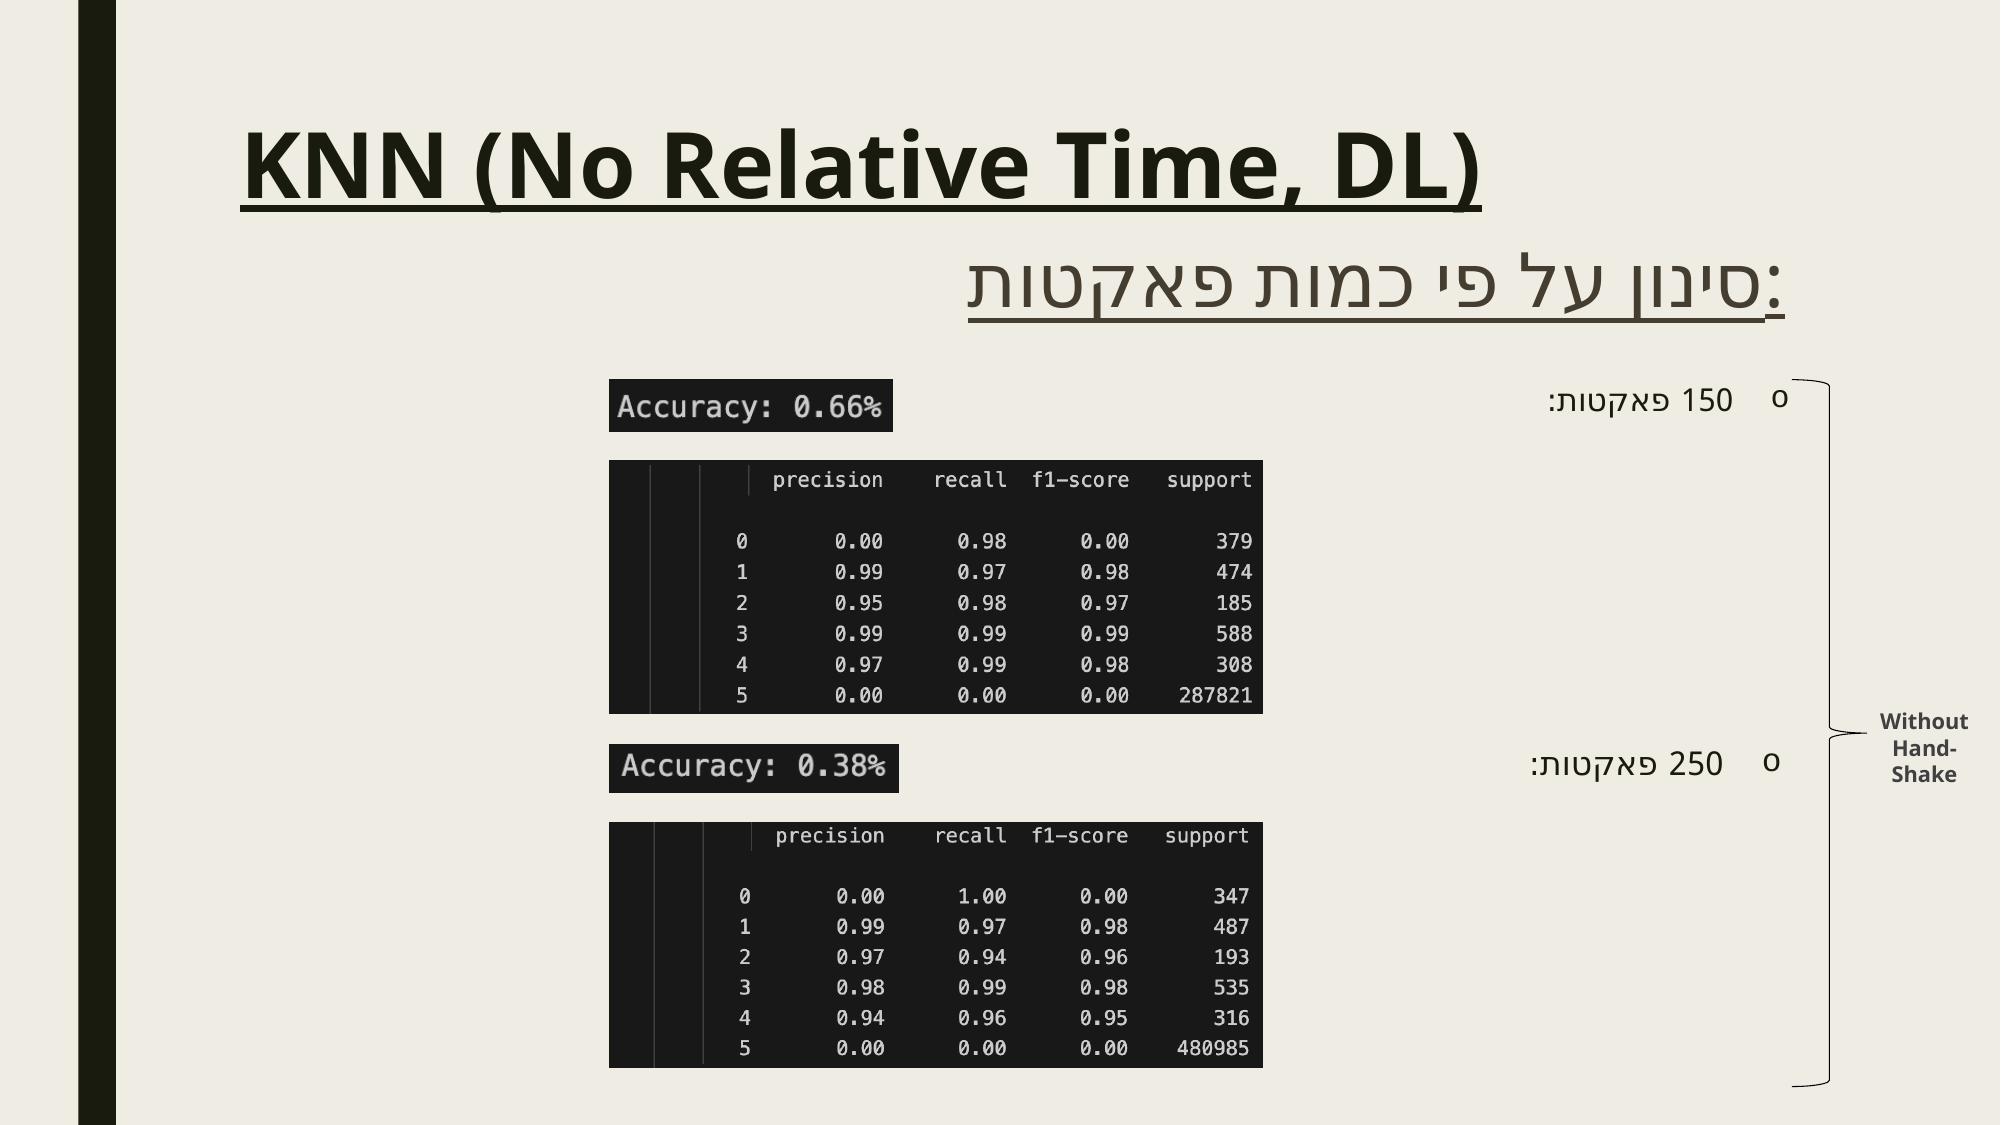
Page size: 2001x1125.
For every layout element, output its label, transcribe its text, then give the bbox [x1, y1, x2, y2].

text_box 250 פאקטות: [1513, 738, 1791, 793]
picture [609, 744, 899, 793]
picture [609, 822, 1263, 1068]
list 150 פאקטות: [1521, 375, 1800, 446]
title KNN (No Relative Time, DL) [225, 112, 1800, 236]
text_box Without Hand-Shake [1849, 700, 2000, 795]
picture [609, 460, 1263, 714]
picture [609, 379, 893, 432]
text_box סינון על פי כמות פאקטות: [224, 236, 1800, 374]
text_box [1791, 379, 1849, 1088]
